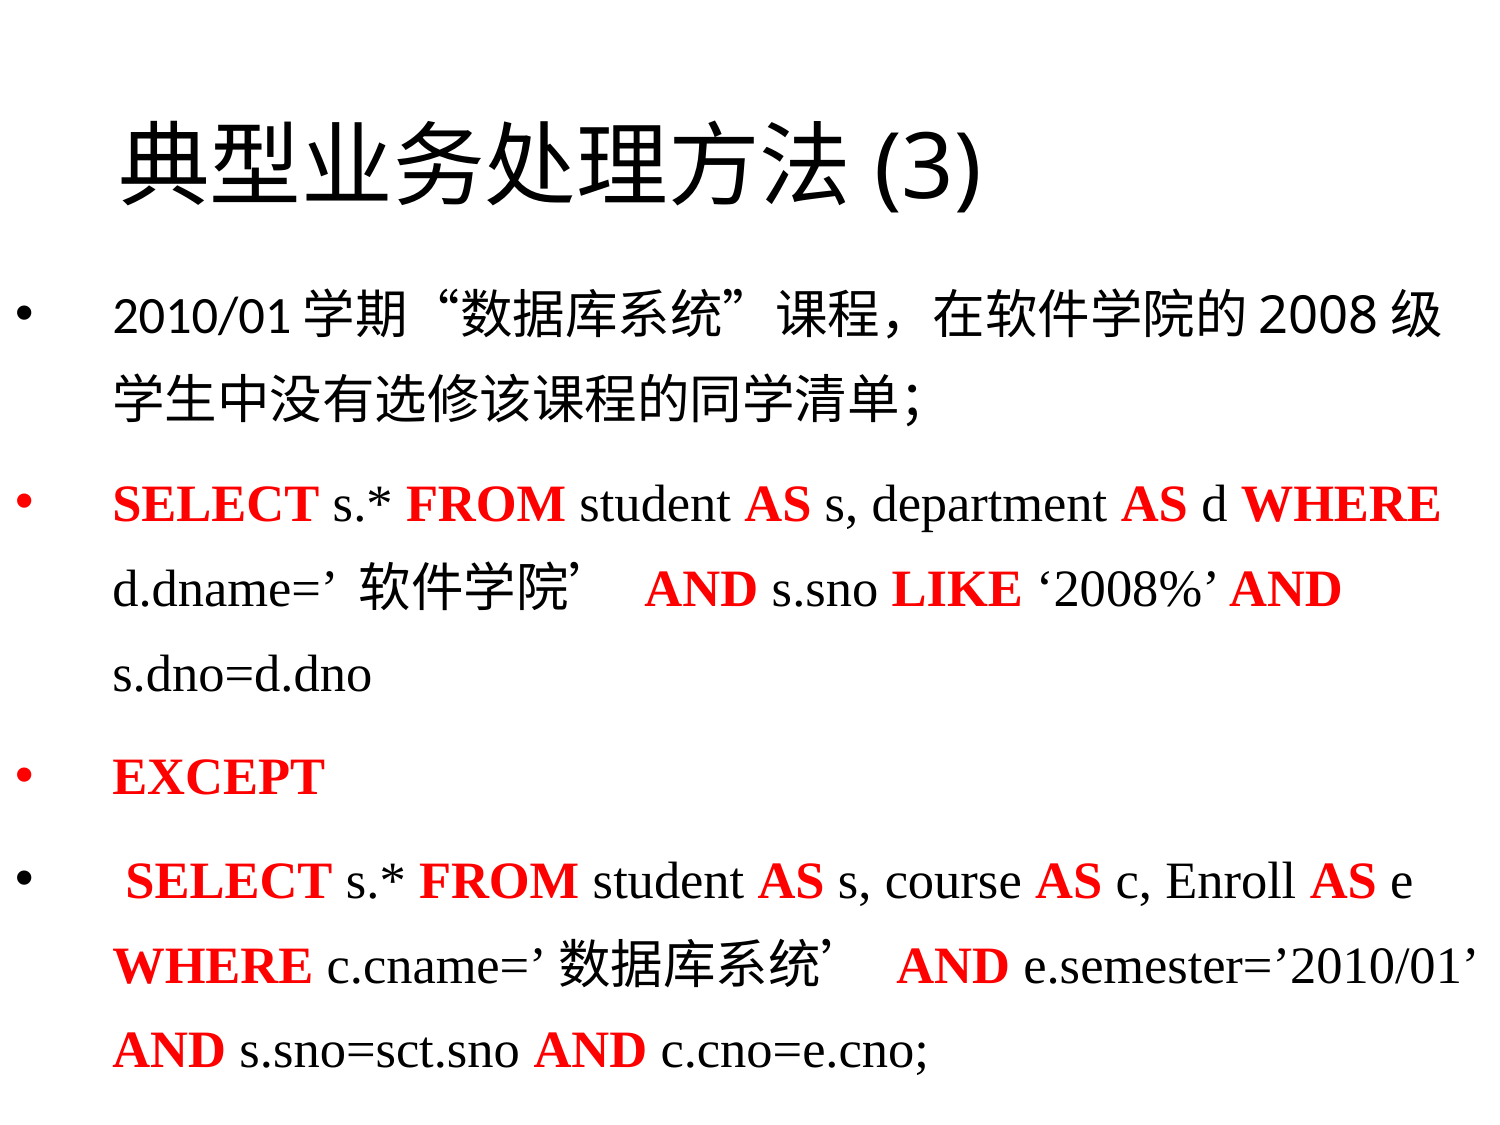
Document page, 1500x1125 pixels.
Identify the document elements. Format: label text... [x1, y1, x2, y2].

list 2010/01学期“数据库系统”课程，在软件学院的2008级学生中没有选修该课程的同学清单； SELECT s.* FROM student AS s, department AS d WHERE d.dname=’ 软件学院’ AND s.sno LIKE ‘2008%’ AND s.dno=d.dno EXCEPT SELECT s.* FROM student AS s, course AS c, Enroll AS e WHERE c.cname=’数据库系统’ AND e.semester=’2010/01’ AND s.sno=sct.sno AND c.cno=e.cno; [0, 251, 1500, 1094]
title 典型业务处理方法(3) [103, 59, 1397, 251]
